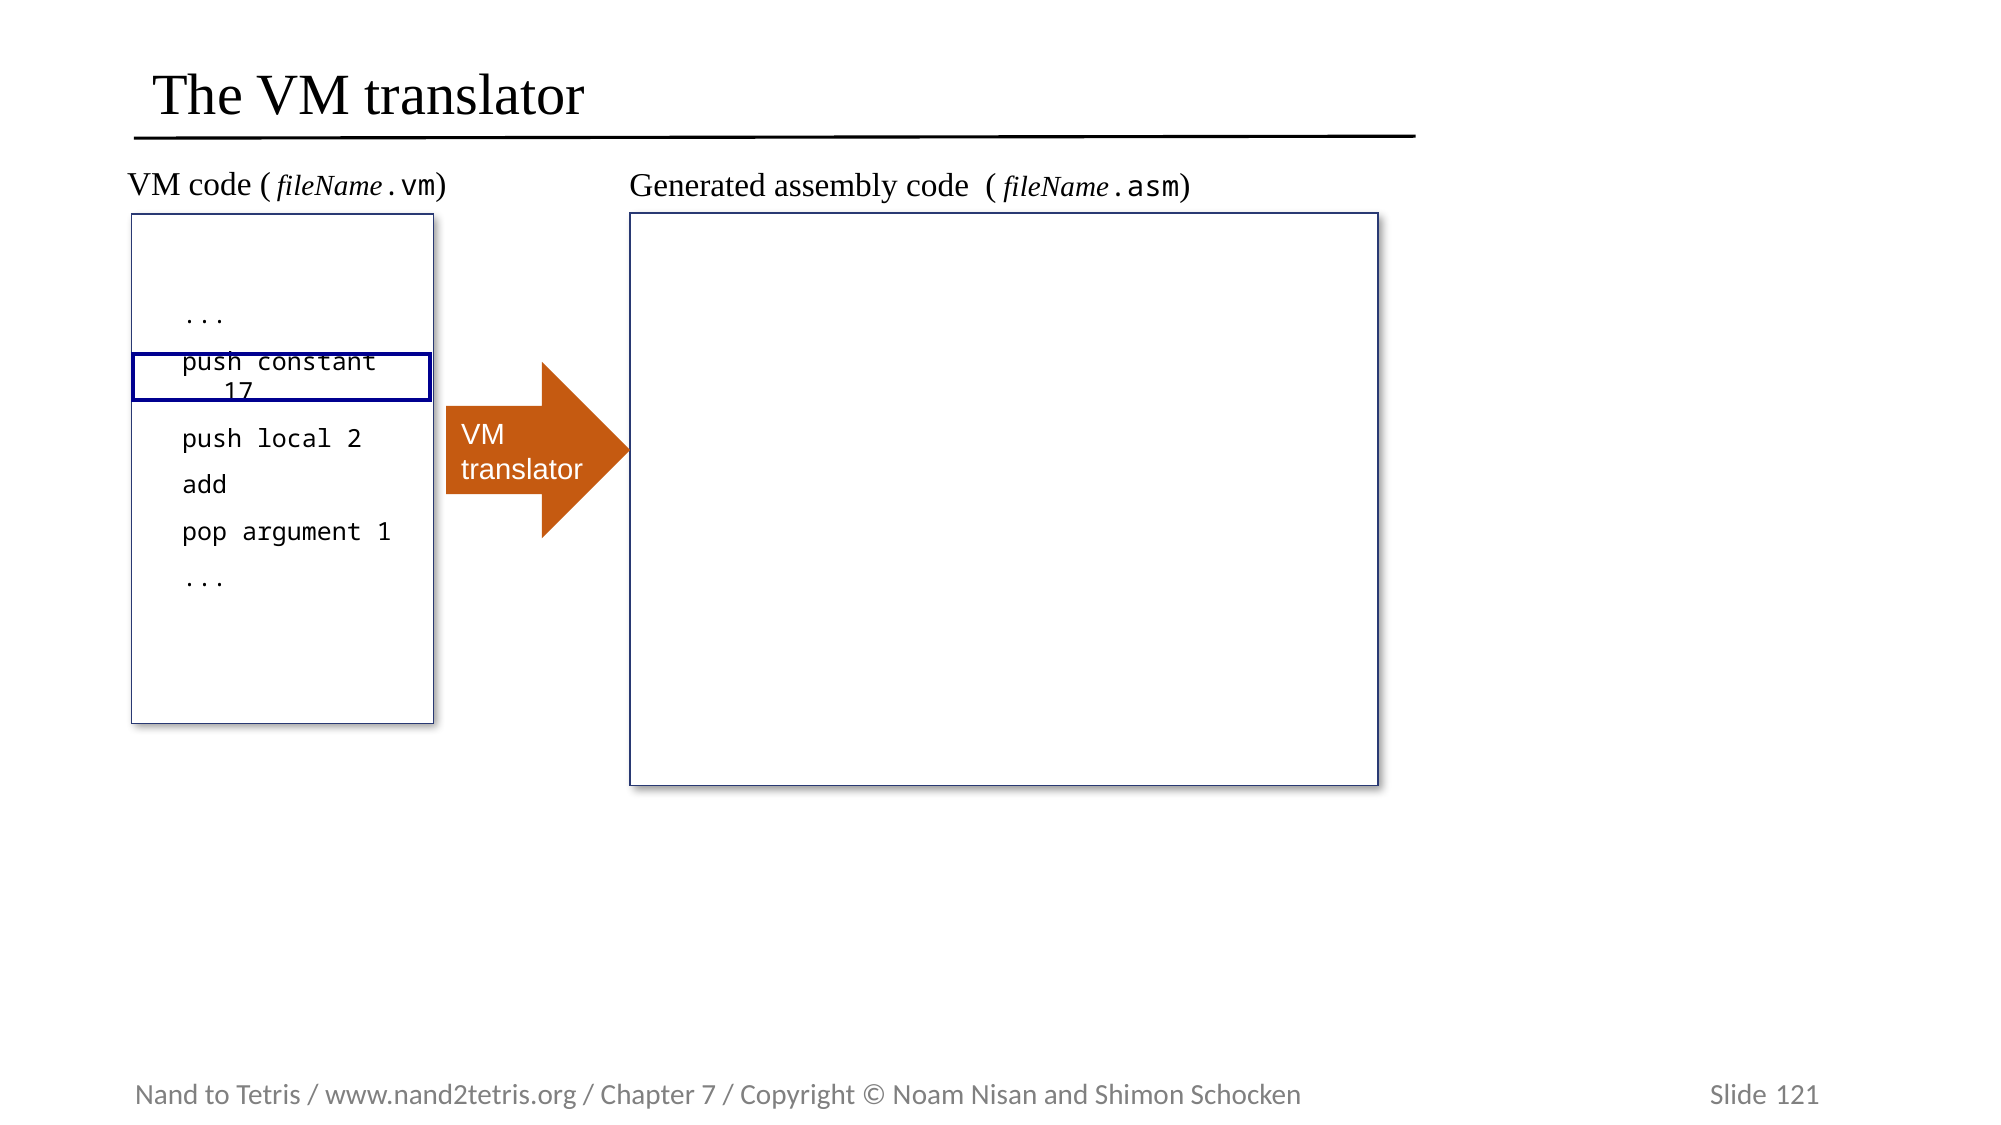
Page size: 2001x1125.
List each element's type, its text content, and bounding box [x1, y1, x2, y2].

title The VM translator [137, 48, 1417, 144]
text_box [111, 154, 592, 724]
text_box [446, 155, 1378, 786]
